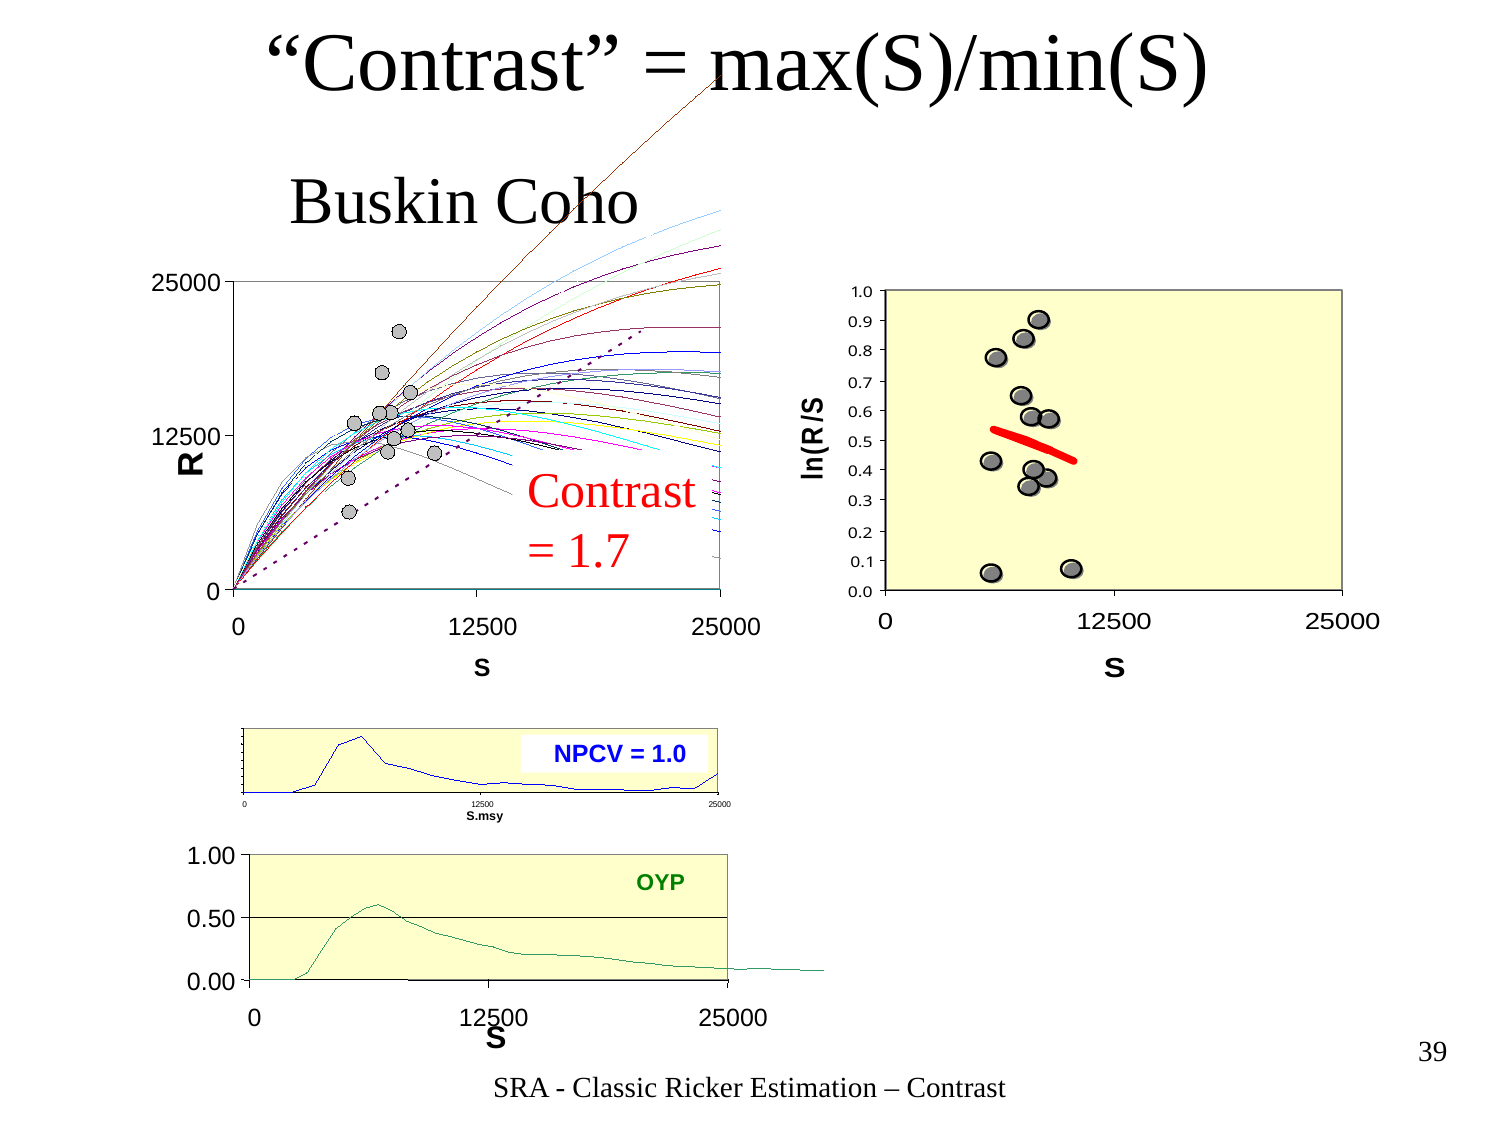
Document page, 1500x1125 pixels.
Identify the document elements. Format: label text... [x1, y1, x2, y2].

text_box 39 [1149, 1024, 1463, 1100]
footer SRA - Classic Ricker Estimation – Contrast [299, 1060, 1201, 1124]
text_box “Contrast” = max(S)/min(S) [250, 0, 1226, 115]
picture [839, 249, 1401, 726]
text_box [99, 75, 839, 1064]
